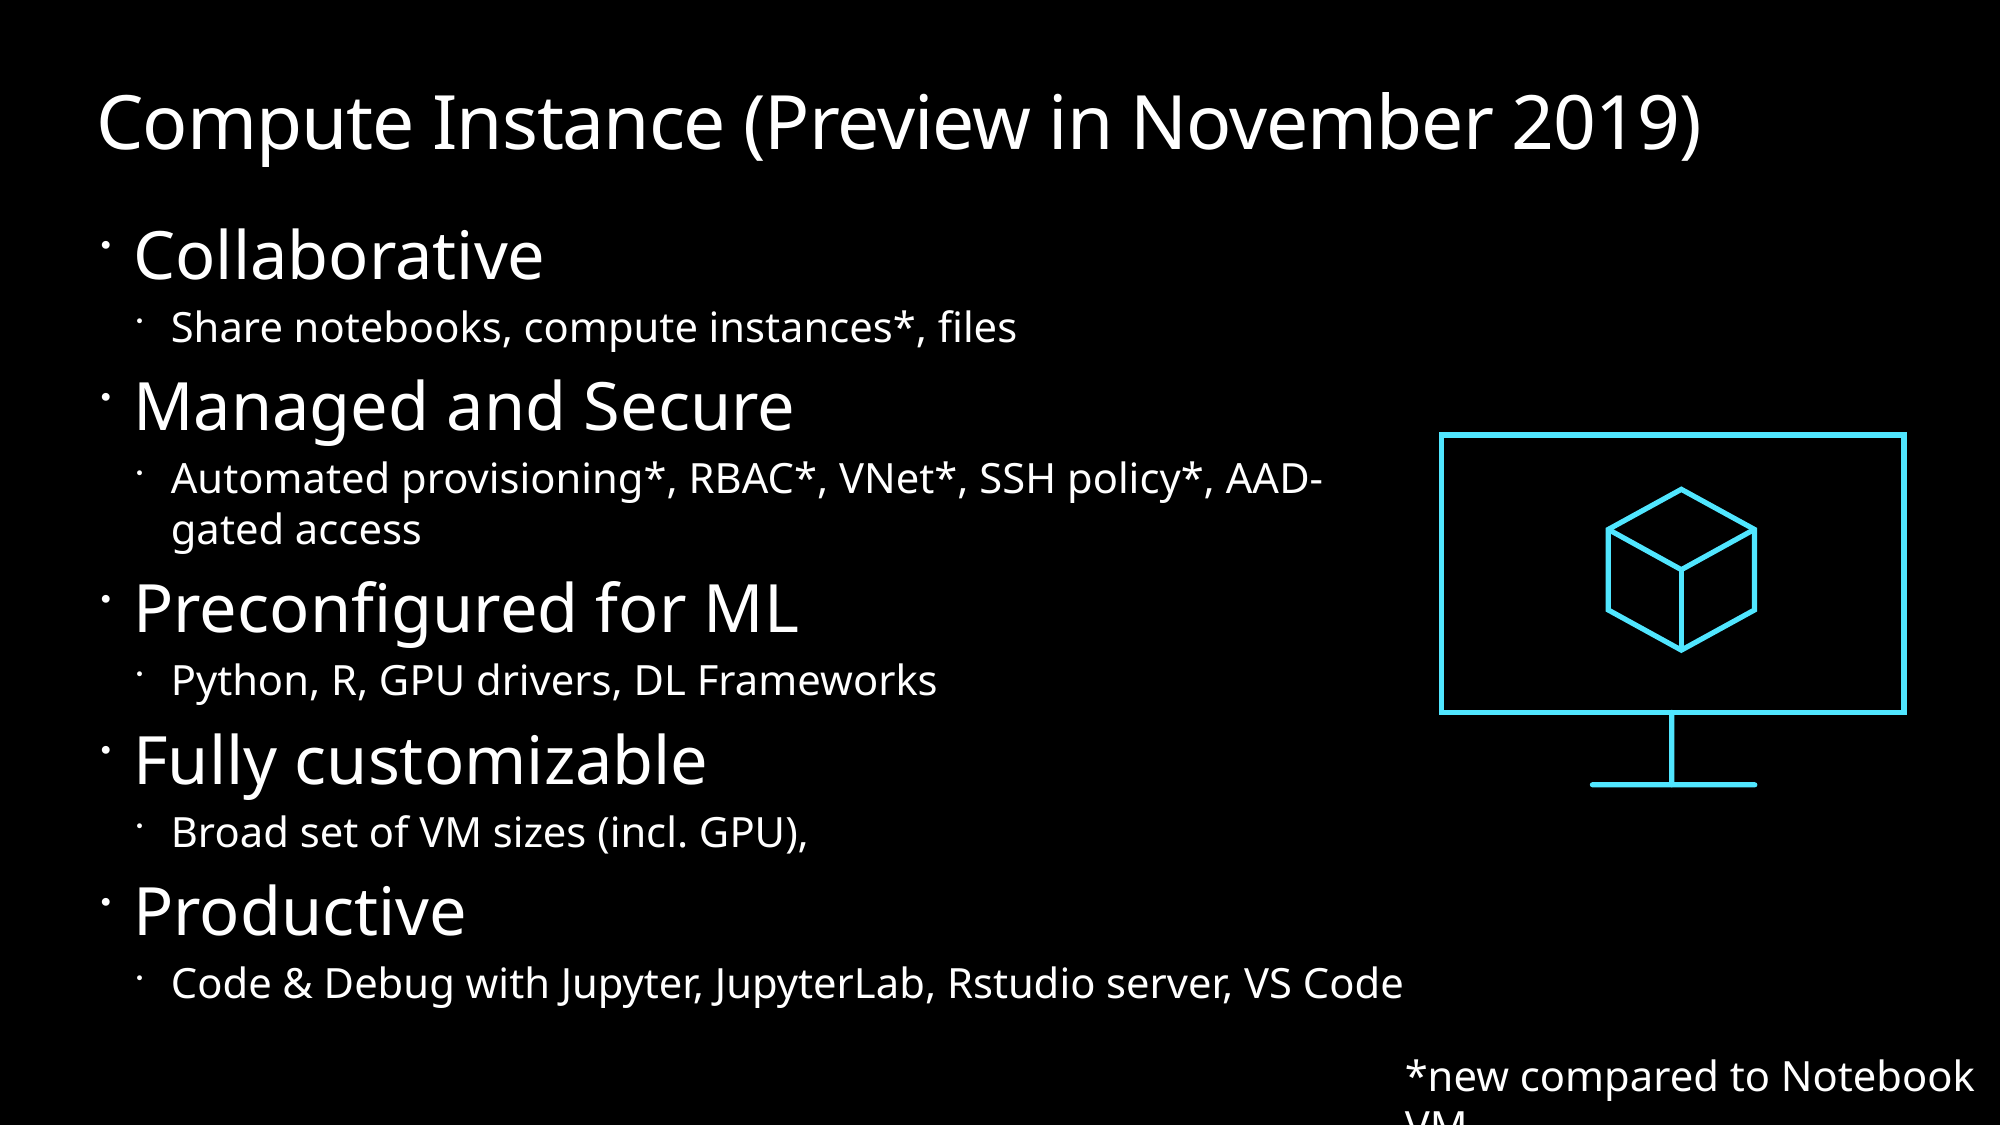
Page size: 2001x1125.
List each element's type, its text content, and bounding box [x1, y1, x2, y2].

text_box *new compared to Notebook VM [1404, 1049, 1976, 1125]
title Compute Instance (Preview in November 2019) [96, 75, 1904, 166]
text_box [1441, 434, 1905, 785]
list Collaborative Share notebooks, compute instances*, files Managed and Secure Automated provisioning*, RBAC*, VNet*, SSH policy*, AAD-gated access Preconfigured for ML Python, R, GPU drivers, DL Frameworks Fully customizable Broad set of VM sizes (incl. GPU), Productive Code & Debug with Jupyter, JupyterLab, Rstudio server, VS Code [95, 224, 1405, 996]
